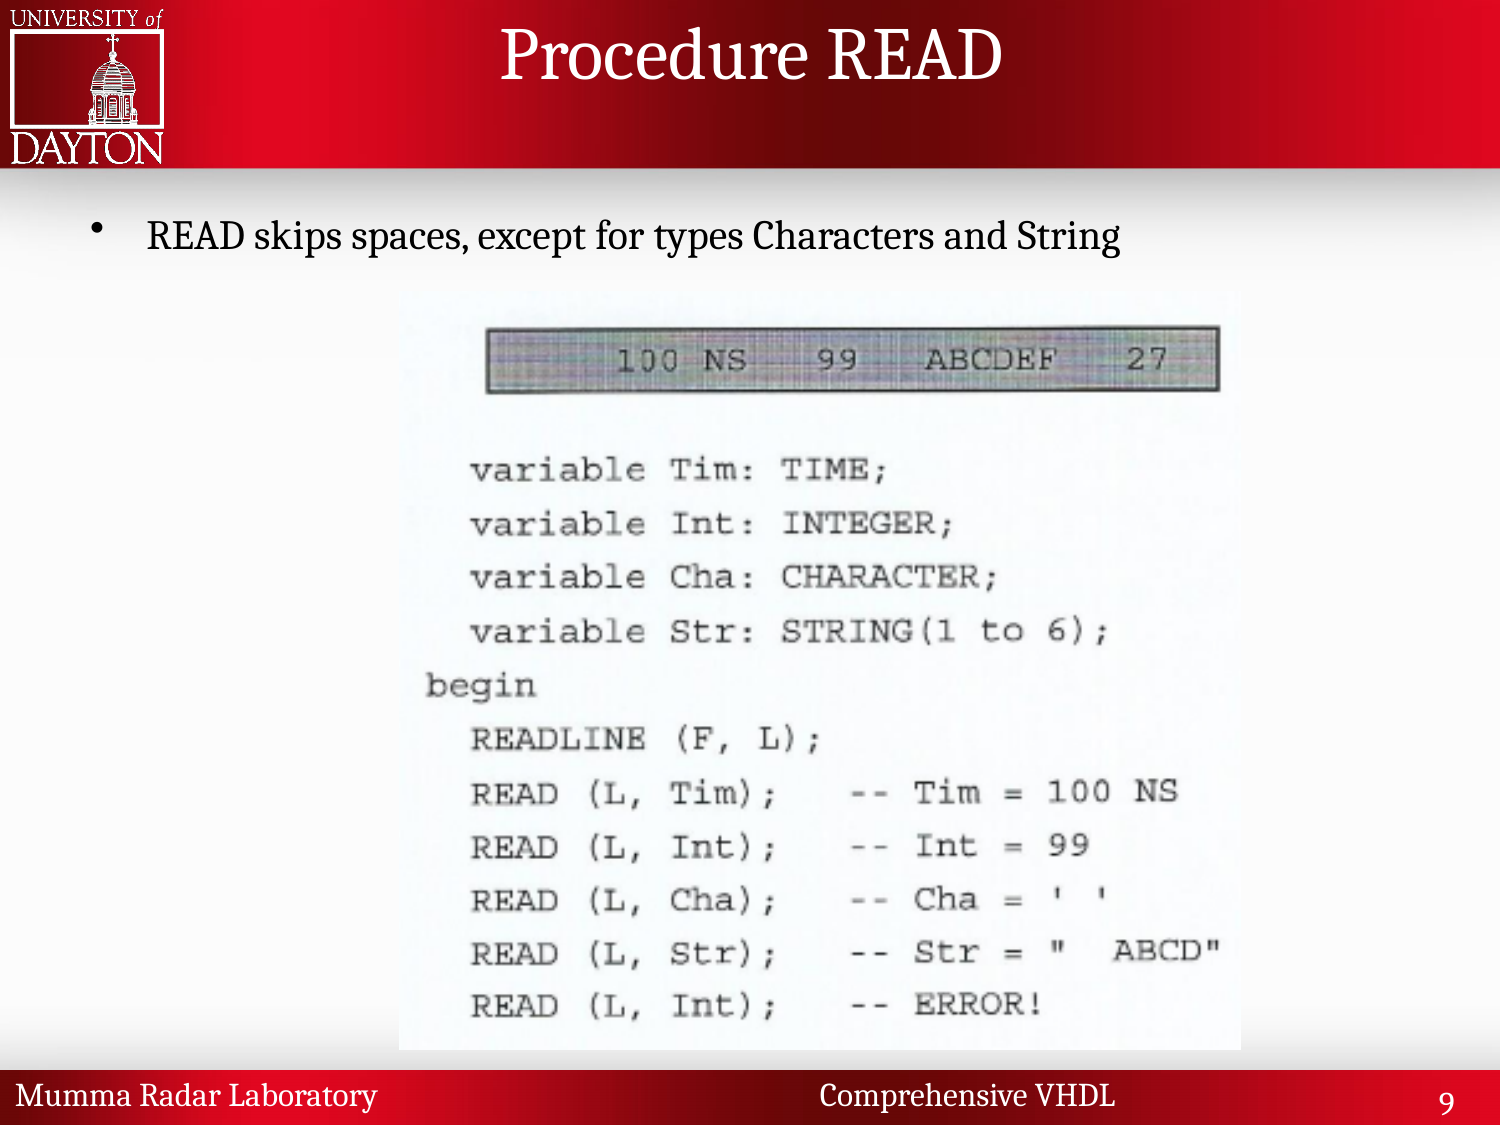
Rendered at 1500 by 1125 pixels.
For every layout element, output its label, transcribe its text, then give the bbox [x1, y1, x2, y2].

title Procedure READ [168, 0, 1336, 173]
footer Mumma Radar Laboratory Comprehensive VHDL [0, 1065, 1376, 1125]
list READ skips spaces, except for types Characters and String [75, 200, 1425, 1005]
picture [0, 0, 1500, 1125]
